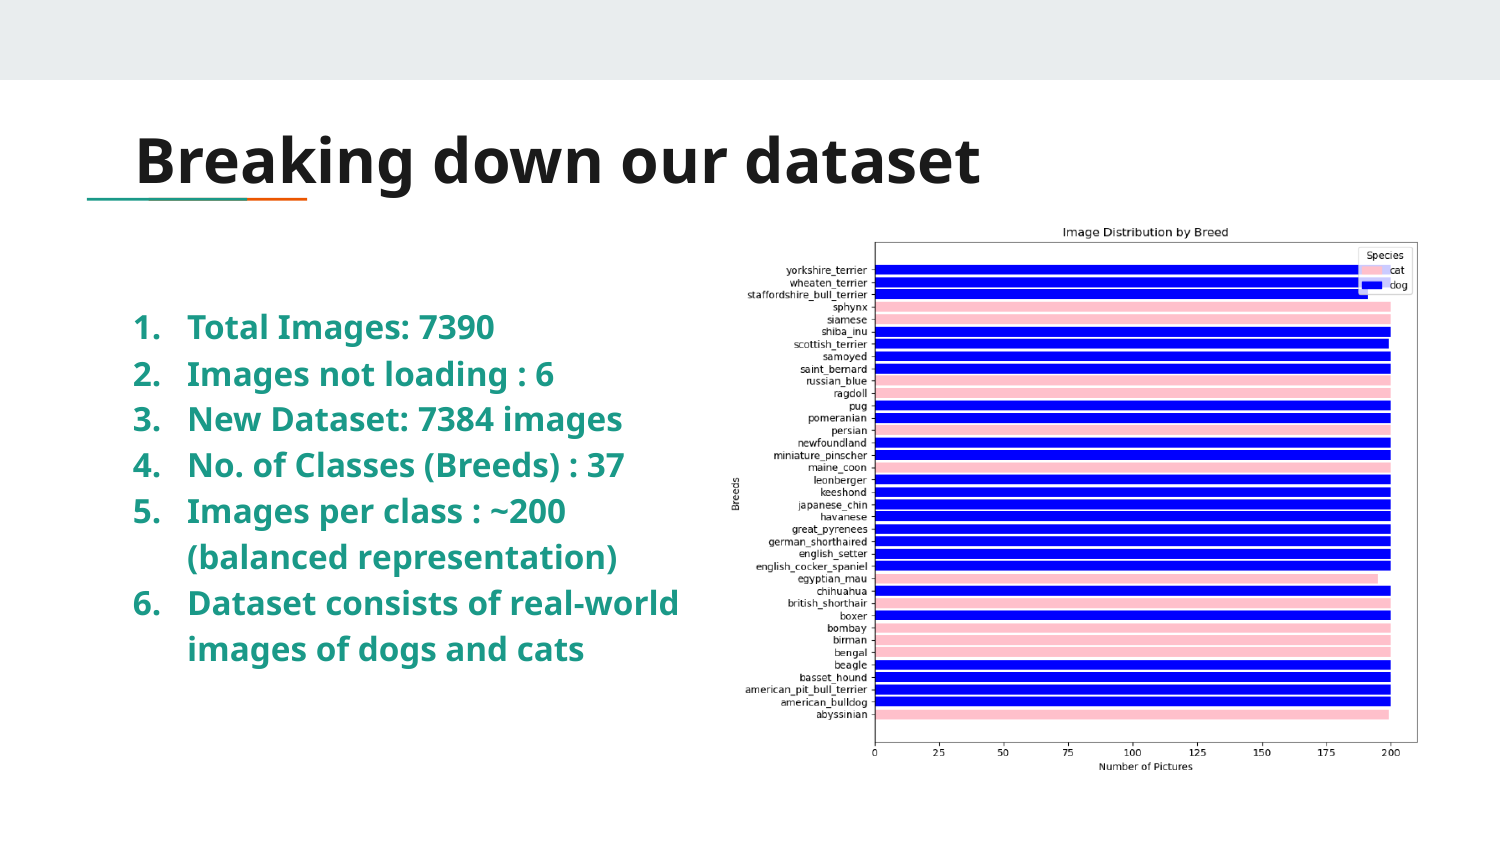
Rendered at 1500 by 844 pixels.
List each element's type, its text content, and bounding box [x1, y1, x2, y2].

title Breaking down our dataset [119, 106, 1381, 195]
list Total Images: 7390 Images not loading : 6 New Dataset: 7384 images No. of Classes (Breeds) : 37 Images per class : ~200 (balanced representation) Dataset consists of real-world images of dogs and cats [97, 285, 689, 718]
text_box [167, 628, 689, 692]
picture [695, 220, 1463, 784]
